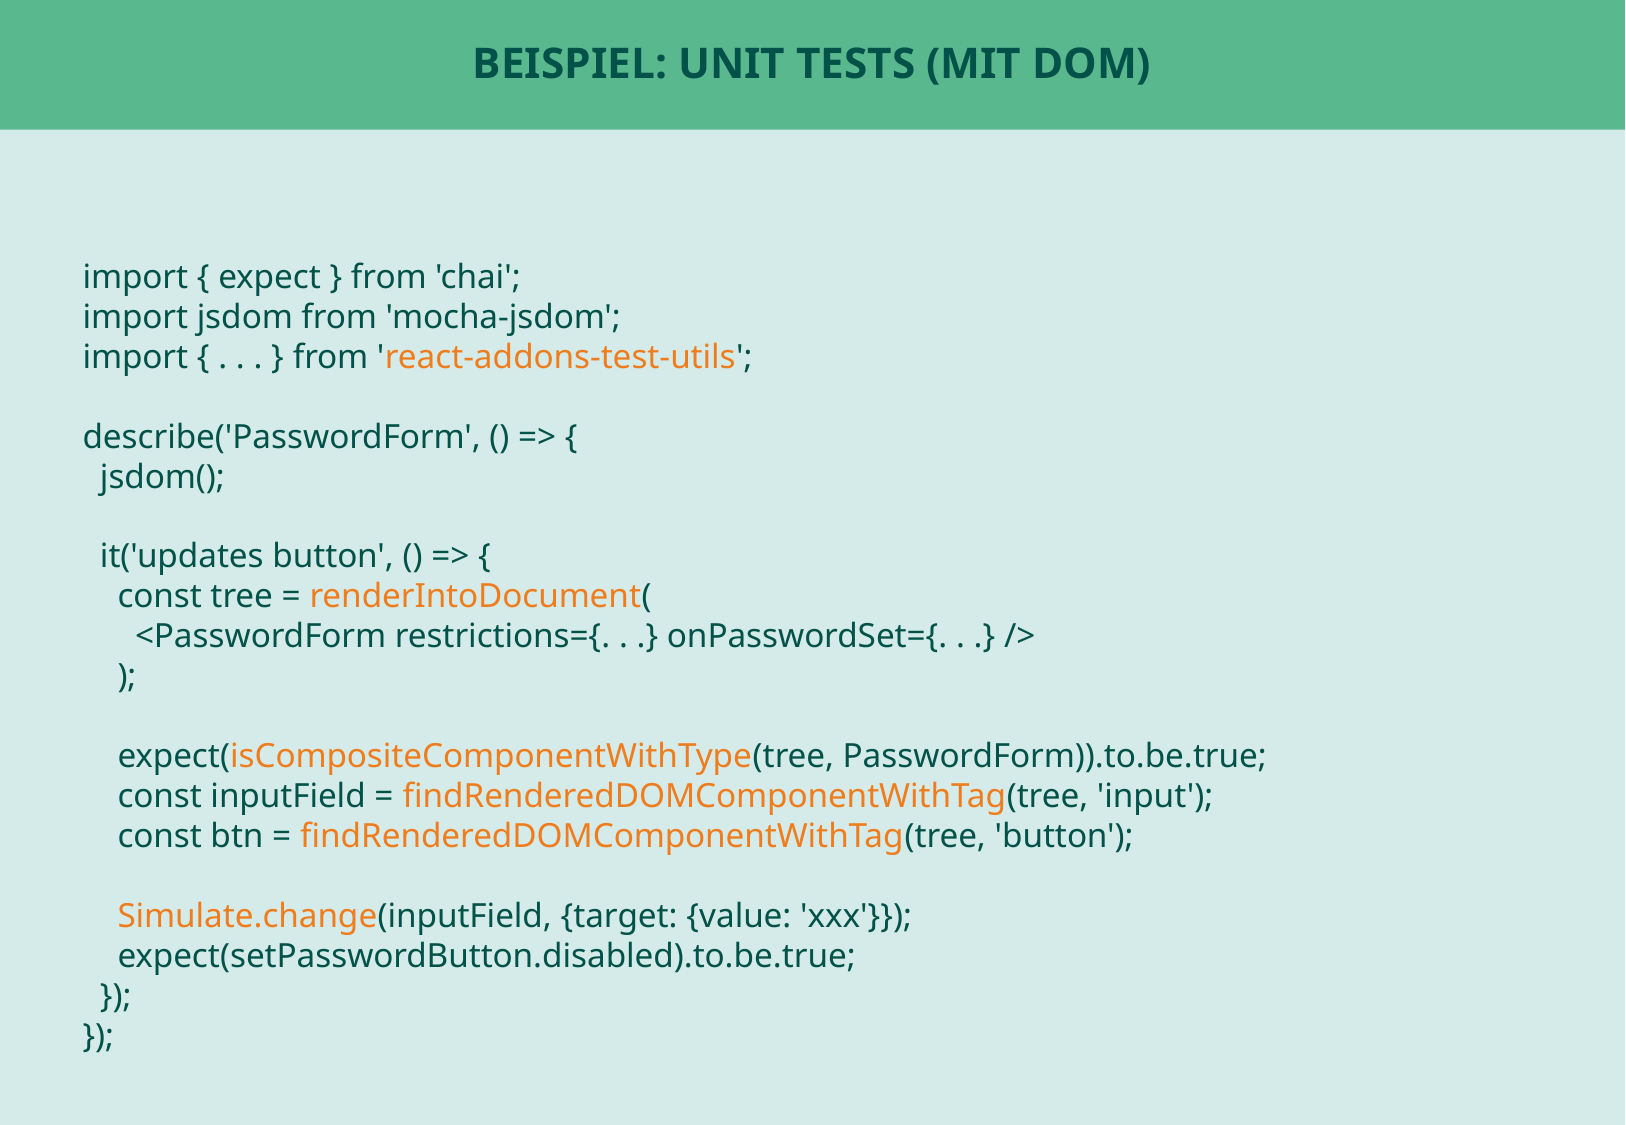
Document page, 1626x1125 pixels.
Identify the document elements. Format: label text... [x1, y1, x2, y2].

title Beispiel: Unit Tests (Mit DOM) [0, 0, 1625, 130]
text_box import { expect } from 'chai'; import jsdom from 'mocha-jsdom'; import { . . . } from 'react-addons-test-utils'; describe('PasswordForm', () => { jsdom(); it('updates button', () => { const tree = renderIntoDocument( <PasswordForm restrictions={. . .} onPasswordSet={. . .} /> ); expect(isCompositeComponentWithType(tree, PasswordForm)).to.be.true; const inputField = findRenderedDOMComponentWithTag(tree, 'input'); const btn = findRenderedDOMComponentWithTag(tree, 'button'); Simulate.change(inputField, {target: {value: 'xxx'}}); expect(setPasswordButton.disabled).to.be.true; }); }); [67, 247, 1558, 1061]
